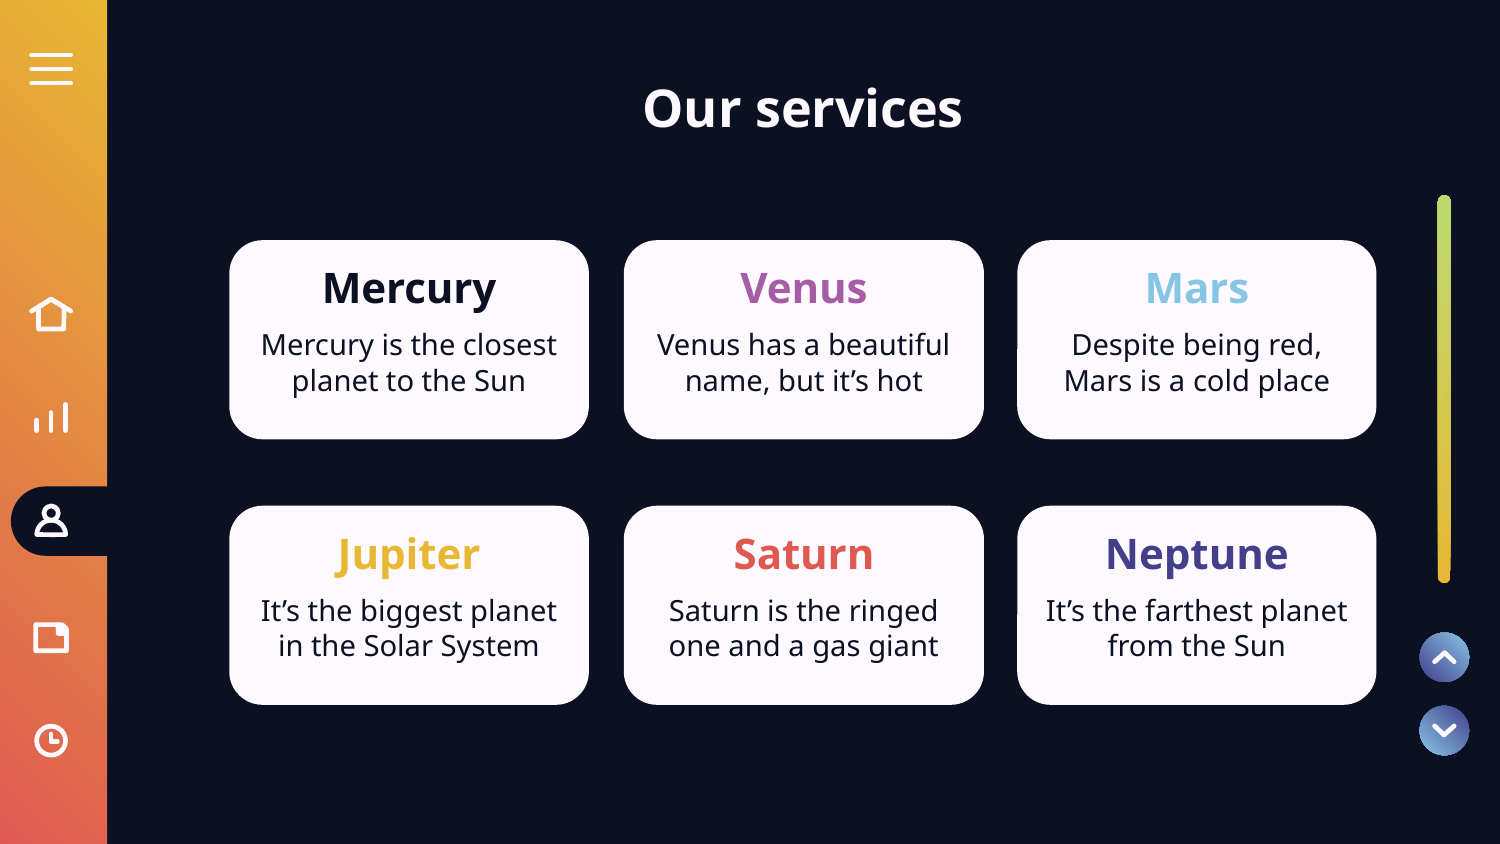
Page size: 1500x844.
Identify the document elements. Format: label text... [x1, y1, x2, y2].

subtitle Despite being red, Mars is a cold place [1027, 311, 1367, 417]
subtitle It’s the farthest planet from the Sun [1027, 577, 1367, 682]
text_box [36, 505, 66, 550]
subtitle It’s the biggest planet in the Solar System [238, 577, 580, 682]
title Saturn [634, 518, 974, 577]
text_box [1017, 505, 1377, 705]
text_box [36, 404, 66, 431]
text_box [623, 505, 984, 705]
text_box [21, 608, 86, 673]
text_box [35, 624, 67, 651]
subtitle Saturn is the ringed one and a gas giant [634, 577, 974, 682]
text_box [10, 500, 18, 543]
subtitle Venus has a beautiful name, but it’s hot [634, 311, 974, 417]
subtitle Mercury is the closest planet to the Sun [238, 311, 580, 417]
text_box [1434, 725, 1455, 736]
text_box [1017, 240, 1377, 440]
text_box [1434, 652, 1455, 663]
title Neptune [1027, 518, 1367, 577]
text_box [21, 707, 86, 772]
text_box [229, 505, 589, 705]
text_box [21, 388, 86, 452]
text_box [31, 298, 71, 330]
title Jupiter [238, 518, 580, 577]
text_box [21, 285, 86, 350]
title Mercury [238, 252, 580, 311]
text_box [1419, 705, 1470, 756]
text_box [31, 54, 71, 84]
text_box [36, 725, 66, 756]
text_box [28, 486, 119, 556]
title Our services [106, 60, 1500, 155]
title Venus [634, 252, 974, 311]
text_box [229, 240, 589, 440]
text_box [1419, 632, 1470, 683]
title Mars [1027, 252, 1367, 311]
text_box [18, 491, 83, 556]
text_box [623, 240, 984, 440]
